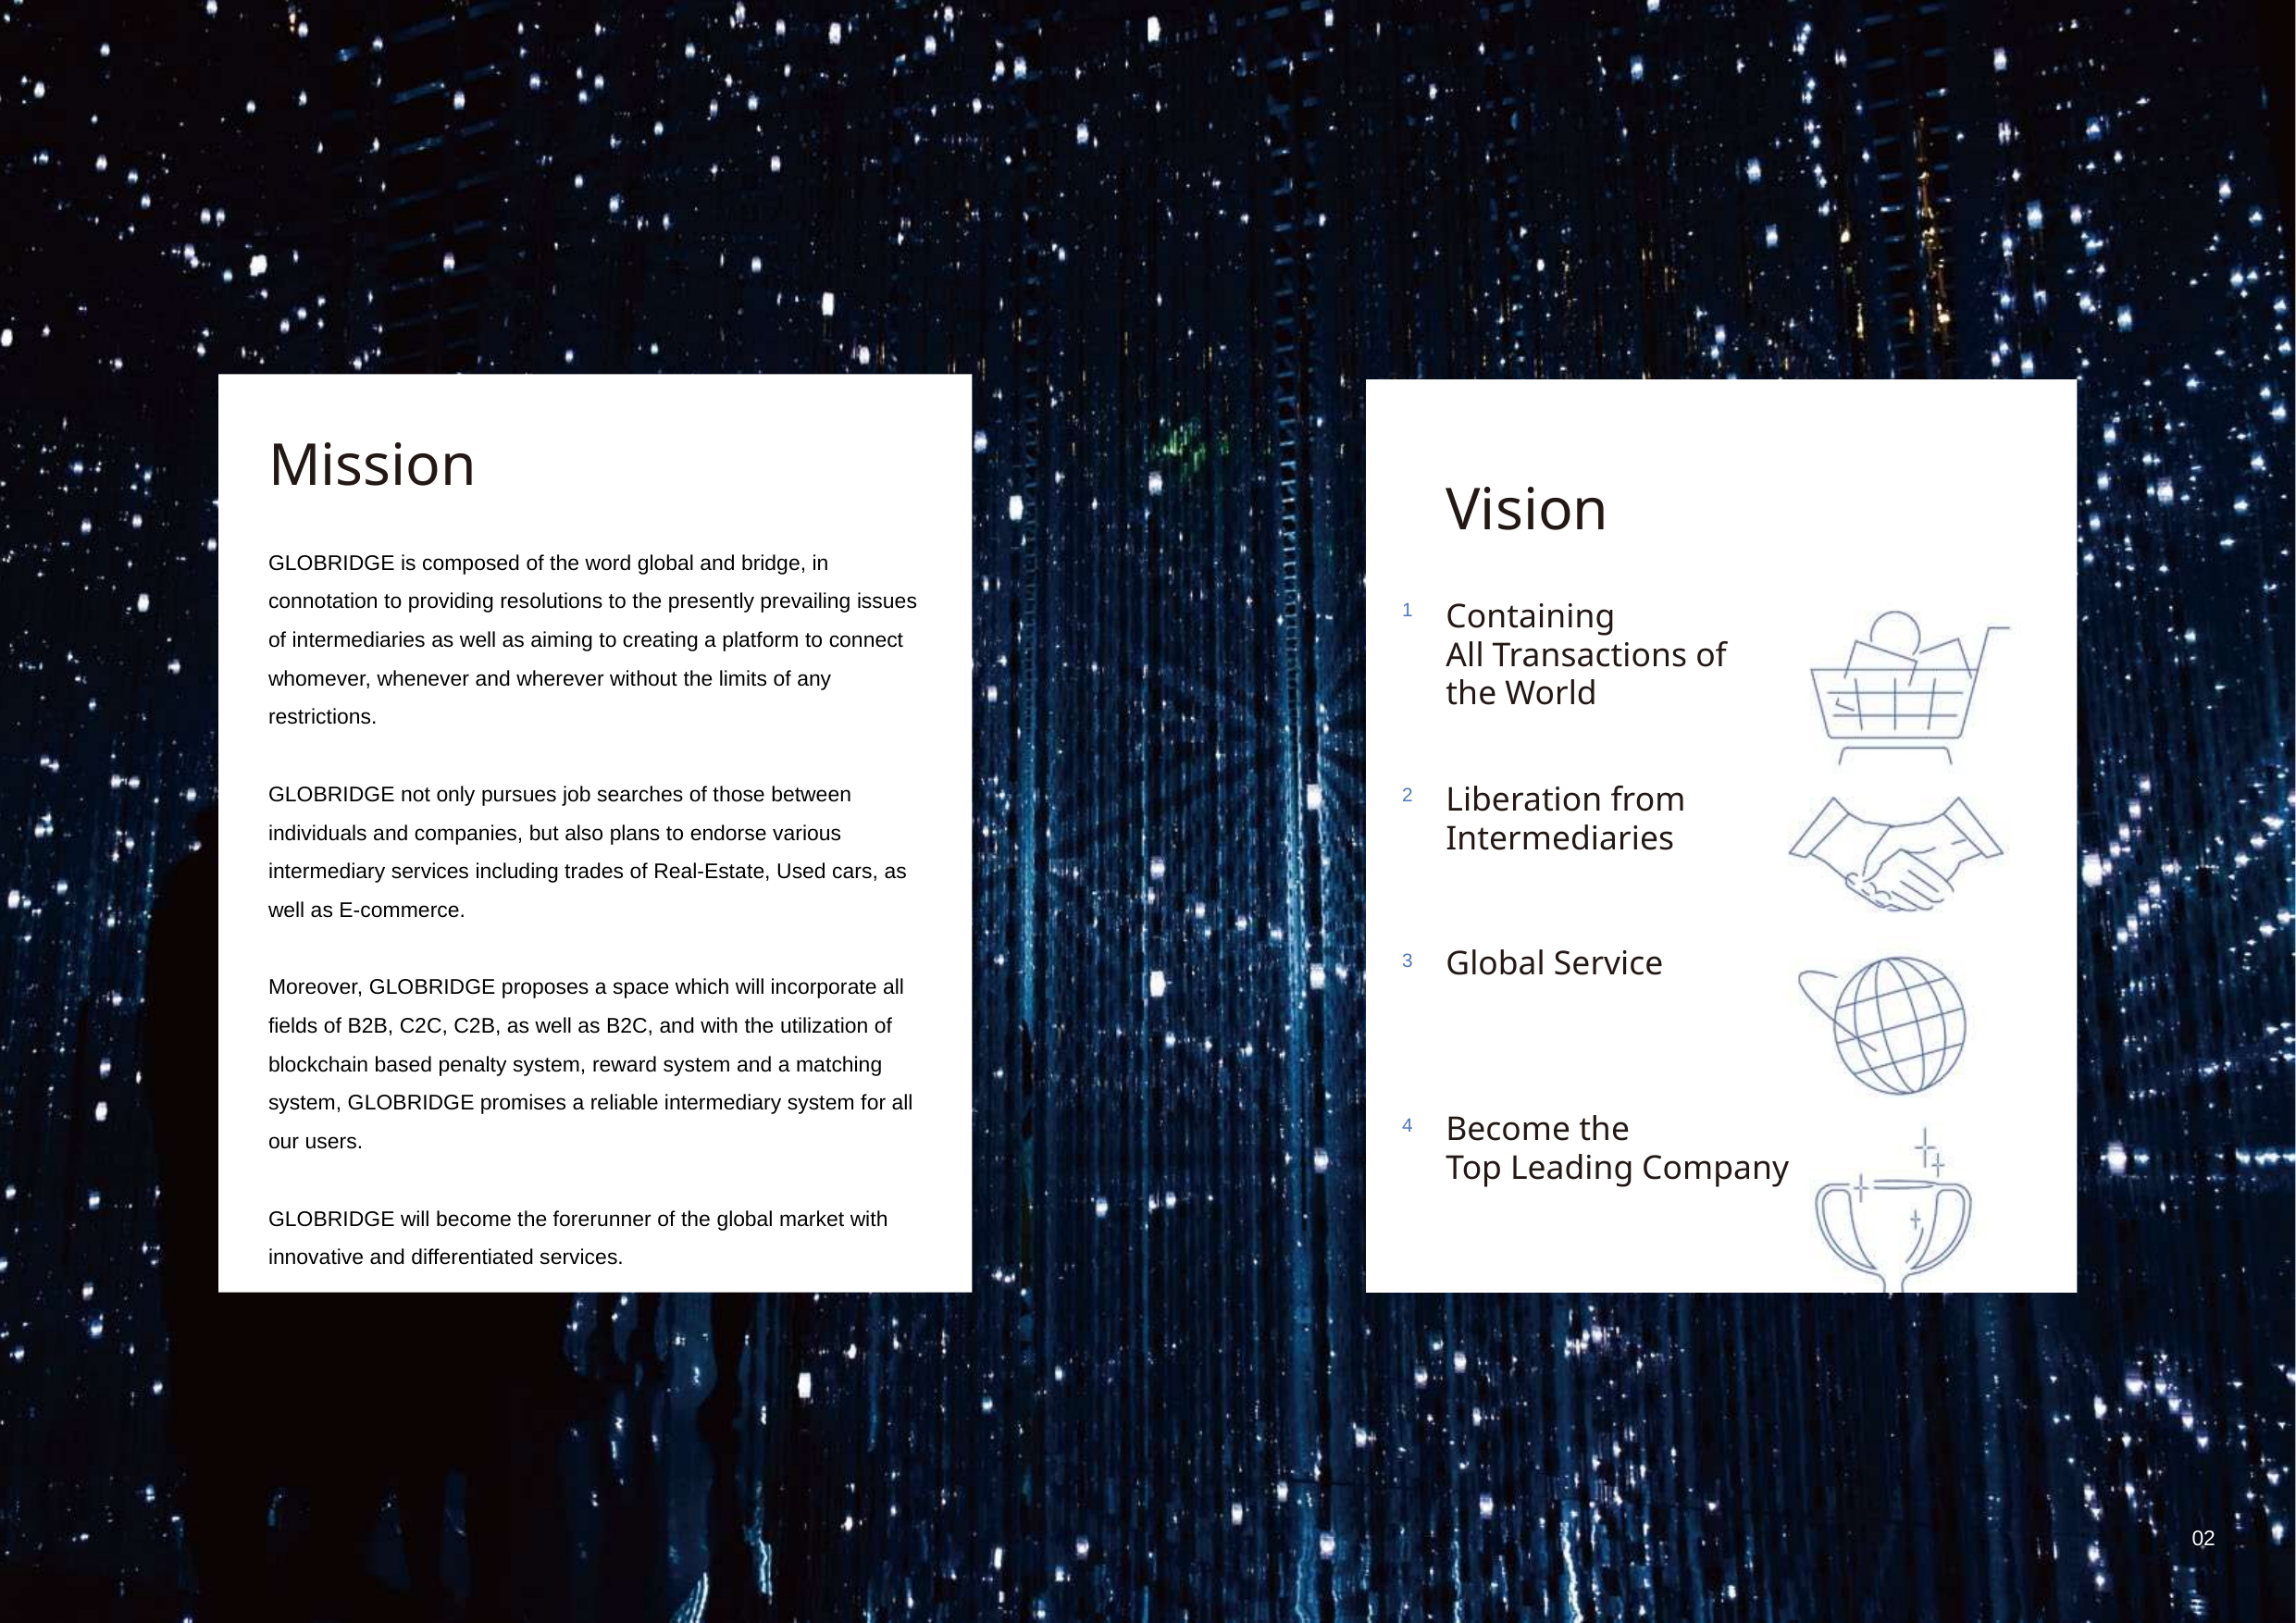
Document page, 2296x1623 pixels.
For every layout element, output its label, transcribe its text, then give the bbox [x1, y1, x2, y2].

text_box [218, 374, 973, 1293]
text_box [1148, 0, 2296, 1623]
text_box [1366, 379, 2078, 1293]
text_box 1 2 3 4 [1401, 599, 1413, 1143]
text_box Mission GLOBRIDGE is composed of the word global and bridge, in connotation to providing resolutions to the presently prevailing issues of intermediaries as well as aiming to creating a platform to connect whomever, whenever and wherever without the limits of any restrictions. GLOBRIDGE not only pursues job searches of those between individuals and companies, but also plans to endorse various intermediary services including trades of Real-Estate, Used cars, as well as E-commerce. Moreover, GLOBRIDGE proposes a space which will incorporate all fields of B2B, C2C, C2B, as well as B2C, and with the utilization of blockchain based penalty system, reward system and a matching system, GLOBRIDGE promises a reliable intermediary system for all our users. GLOBRIDGE will become the forerunner of the global market with innovative and differentiated services. [268, 427, 940, 1276]
text_box 02 [2191, 1522, 2215, 1557]
text_box Vision Containing All Transactions of the World Liberation from Intermediaries Global Service Become the Top Leading Company [1446, 472, 1790, 1193]
text_box [0, 0, 1148, 1623]
